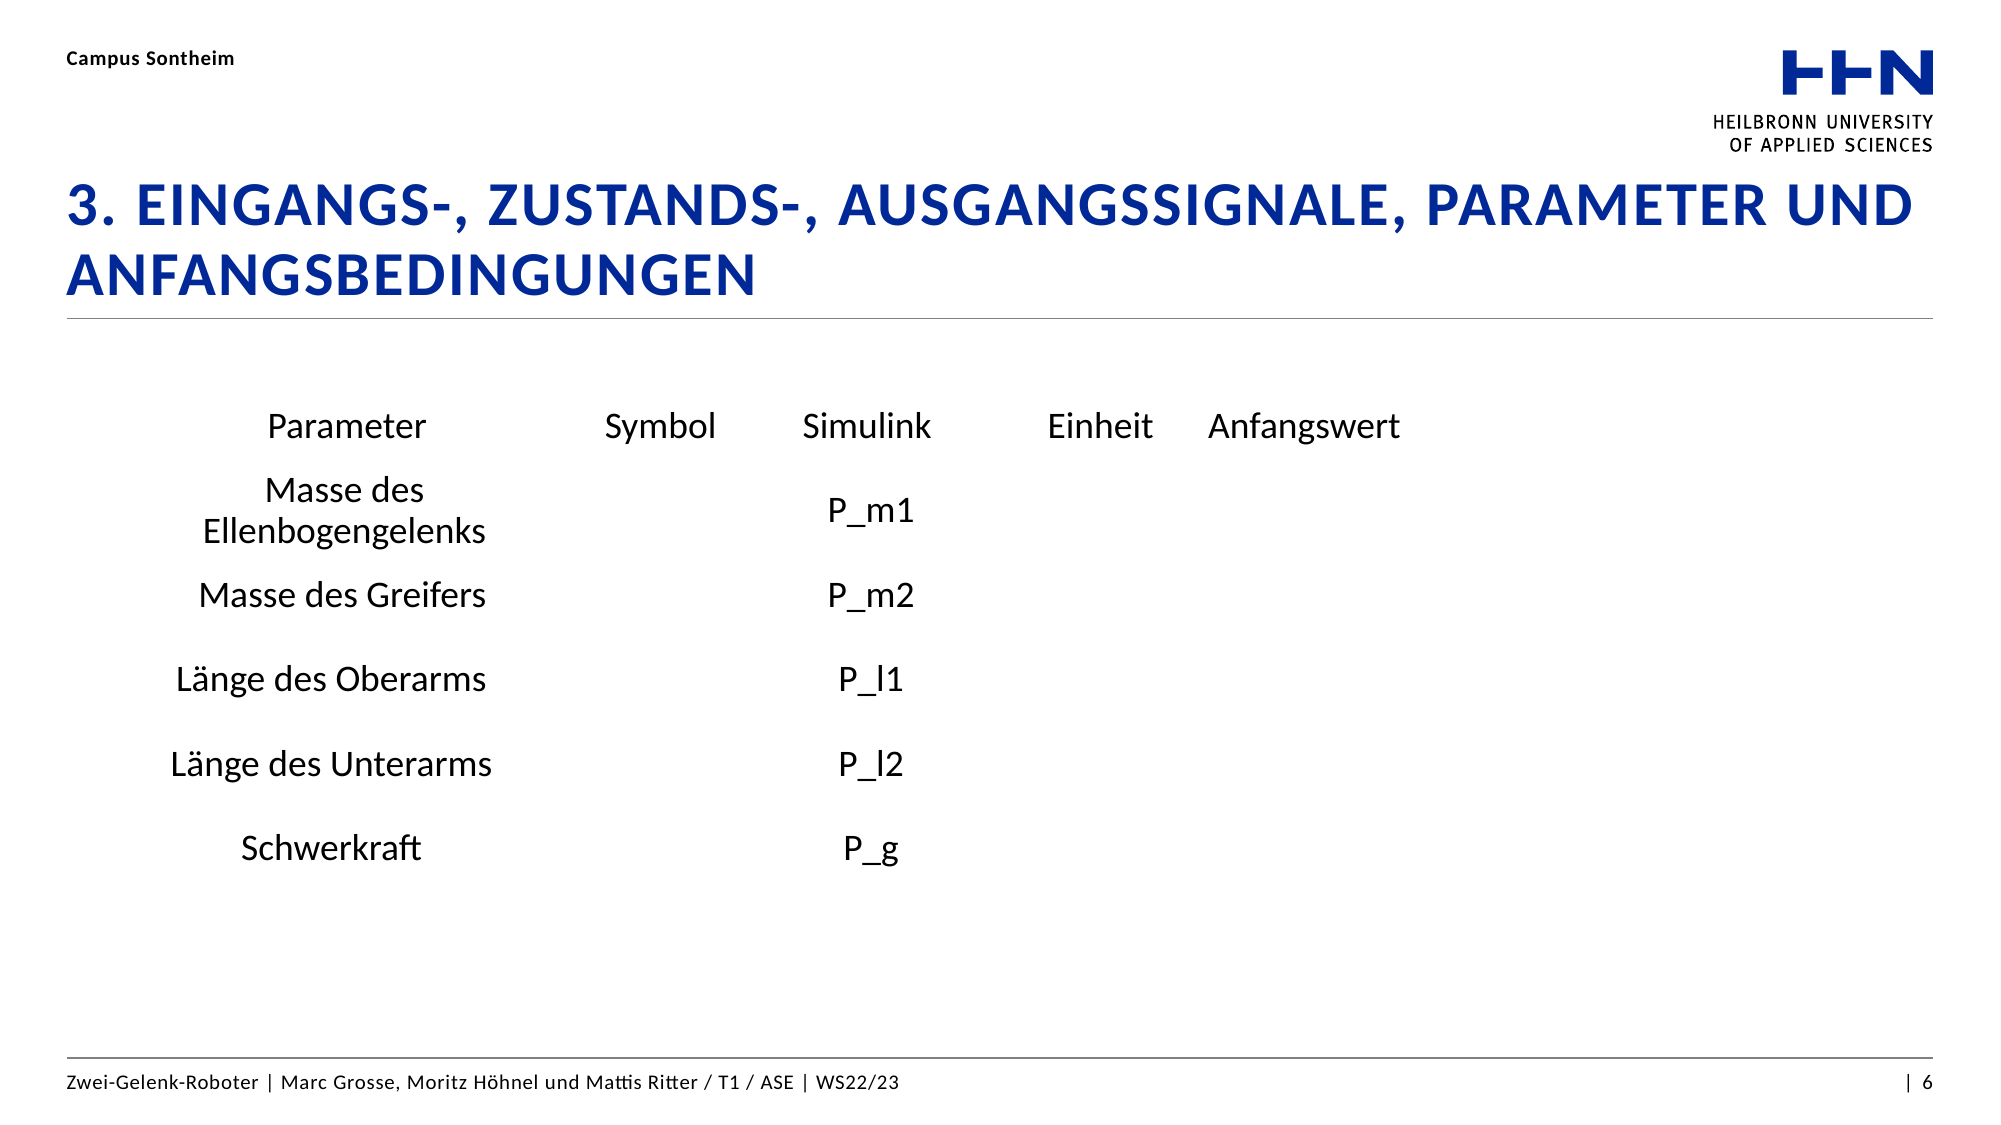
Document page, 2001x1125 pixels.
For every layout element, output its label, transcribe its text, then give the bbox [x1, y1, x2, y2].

title 3. EINGANGS-, Zustands-, Ausgangssignale, Parameter und Anfangsbedingungen [66, 169, 1933, 311]
slide_number Campus Sontheim [66, 45, 1277, 81]
slide_number | 6 [1621, 1068, 1933, 1105]
list [18, 354, 1969, 1025]
footer Zwei-Gelenk-Roboter | Marc Grosse, Moritz Höhnel und Mattis Ritter / T1 / ASE | WS22/23 [66, 1068, 1277, 1105]
